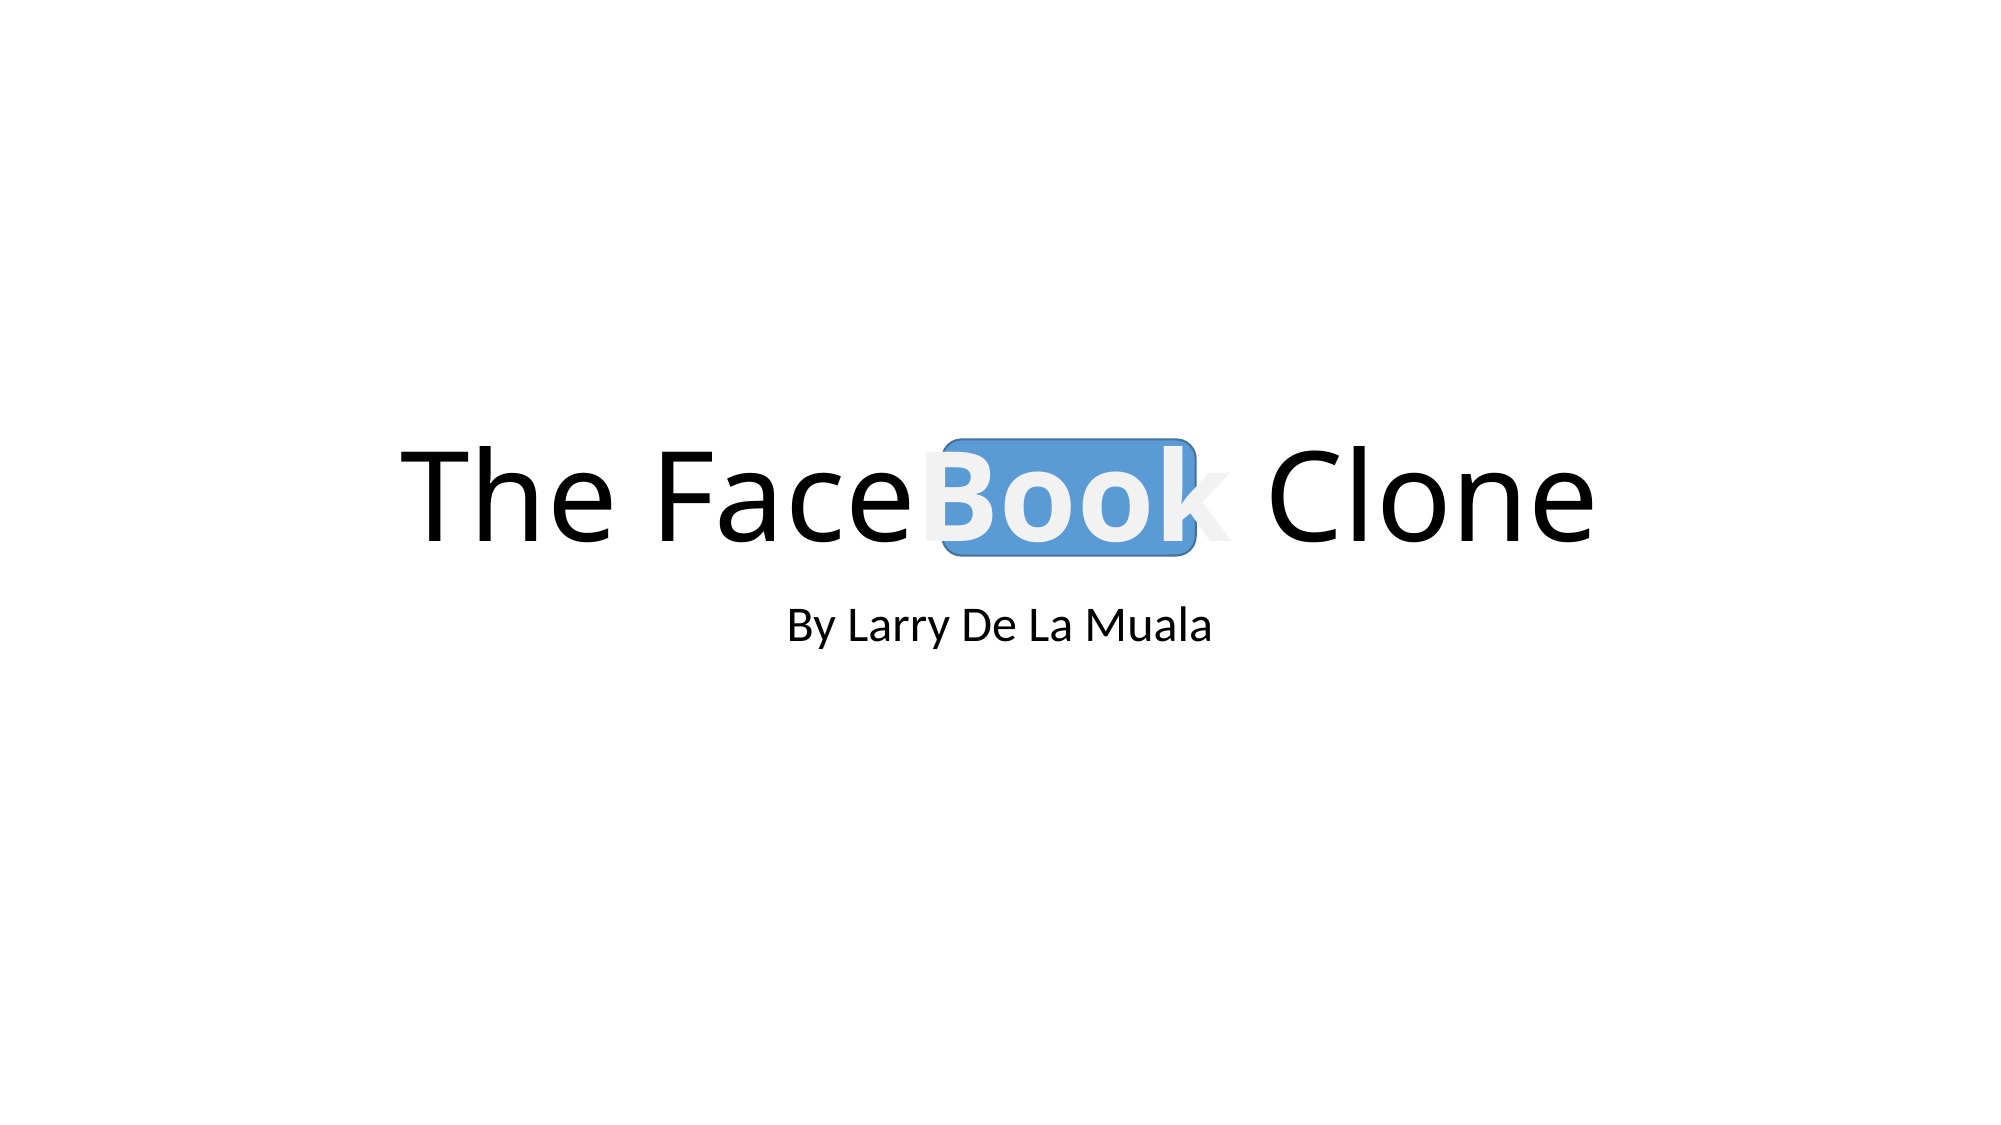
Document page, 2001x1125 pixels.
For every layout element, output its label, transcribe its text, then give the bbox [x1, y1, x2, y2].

title The FaceBook Clone [249, 184, 1750, 576]
subtitle By Larry De La Muala [249, 590, 1750, 863]
